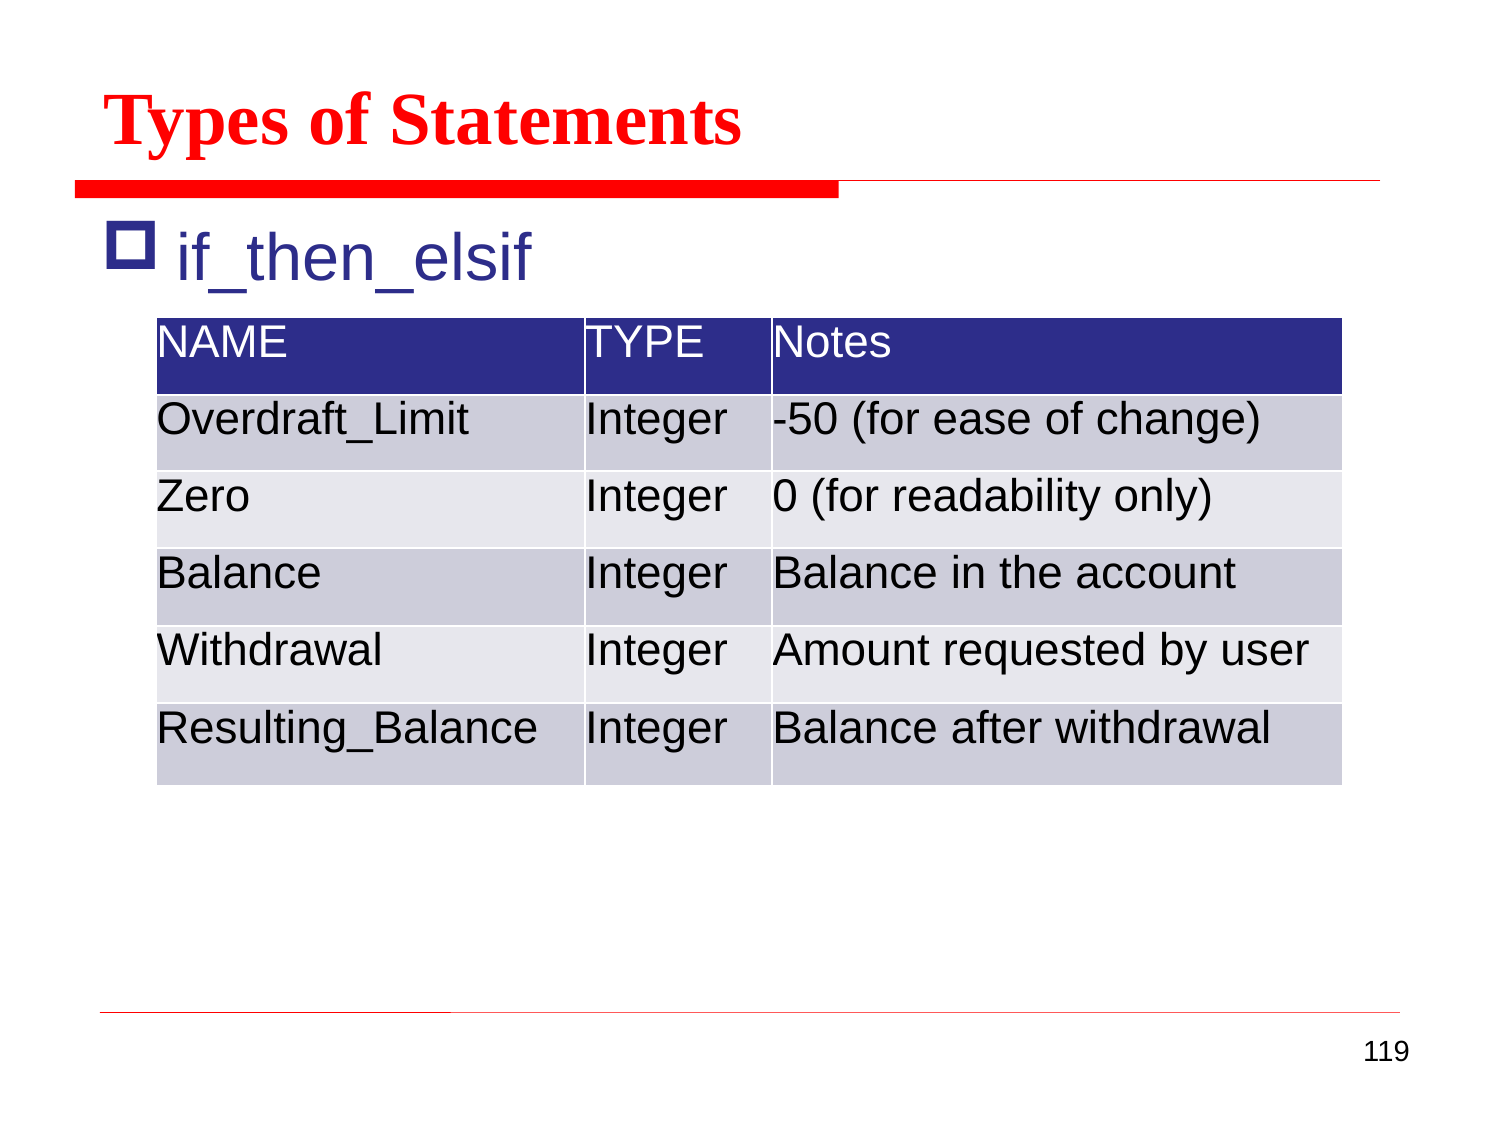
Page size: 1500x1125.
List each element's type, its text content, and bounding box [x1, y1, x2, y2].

slide_number 119 [1074, 1024, 1426, 1103]
table_cell Balance after withdrawal [773, 704, 1342, 785]
table_header Notes [773, 318, 1342, 394]
table_cell Integer [586, 549, 771, 625]
table_cell Resulting_Balance [157, 704, 584, 785]
table_cell Amount requested by user [773, 627, 1342, 702]
table_cell Integer [586, 396, 771, 470]
table_header TYPE [586, 318, 771, 394]
table_cell Integer [586, 472, 771, 547]
table_cell 0 (for readability only) [773, 472, 1342, 547]
table_cell Balance [157, 549, 584, 625]
table_cell Integer [586, 704, 771, 785]
text_box Types of Statements [103, 89, 744, 161]
table_cell Integer [586, 627, 771, 702]
table_cell Zero [157, 472, 584, 547]
table_cell -50 (for ease of change) [773, 396, 1342, 470]
table_cell Balance in the account [773, 549, 1342, 625]
table_header NAME [157, 318, 584, 394]
table_cell Withdrawal [157, 627, 584, 702]
text_box if_then_elsif [101, 243, 533, 294]
table_cell Overdraft_Limit [157, 396, 584, 470]
